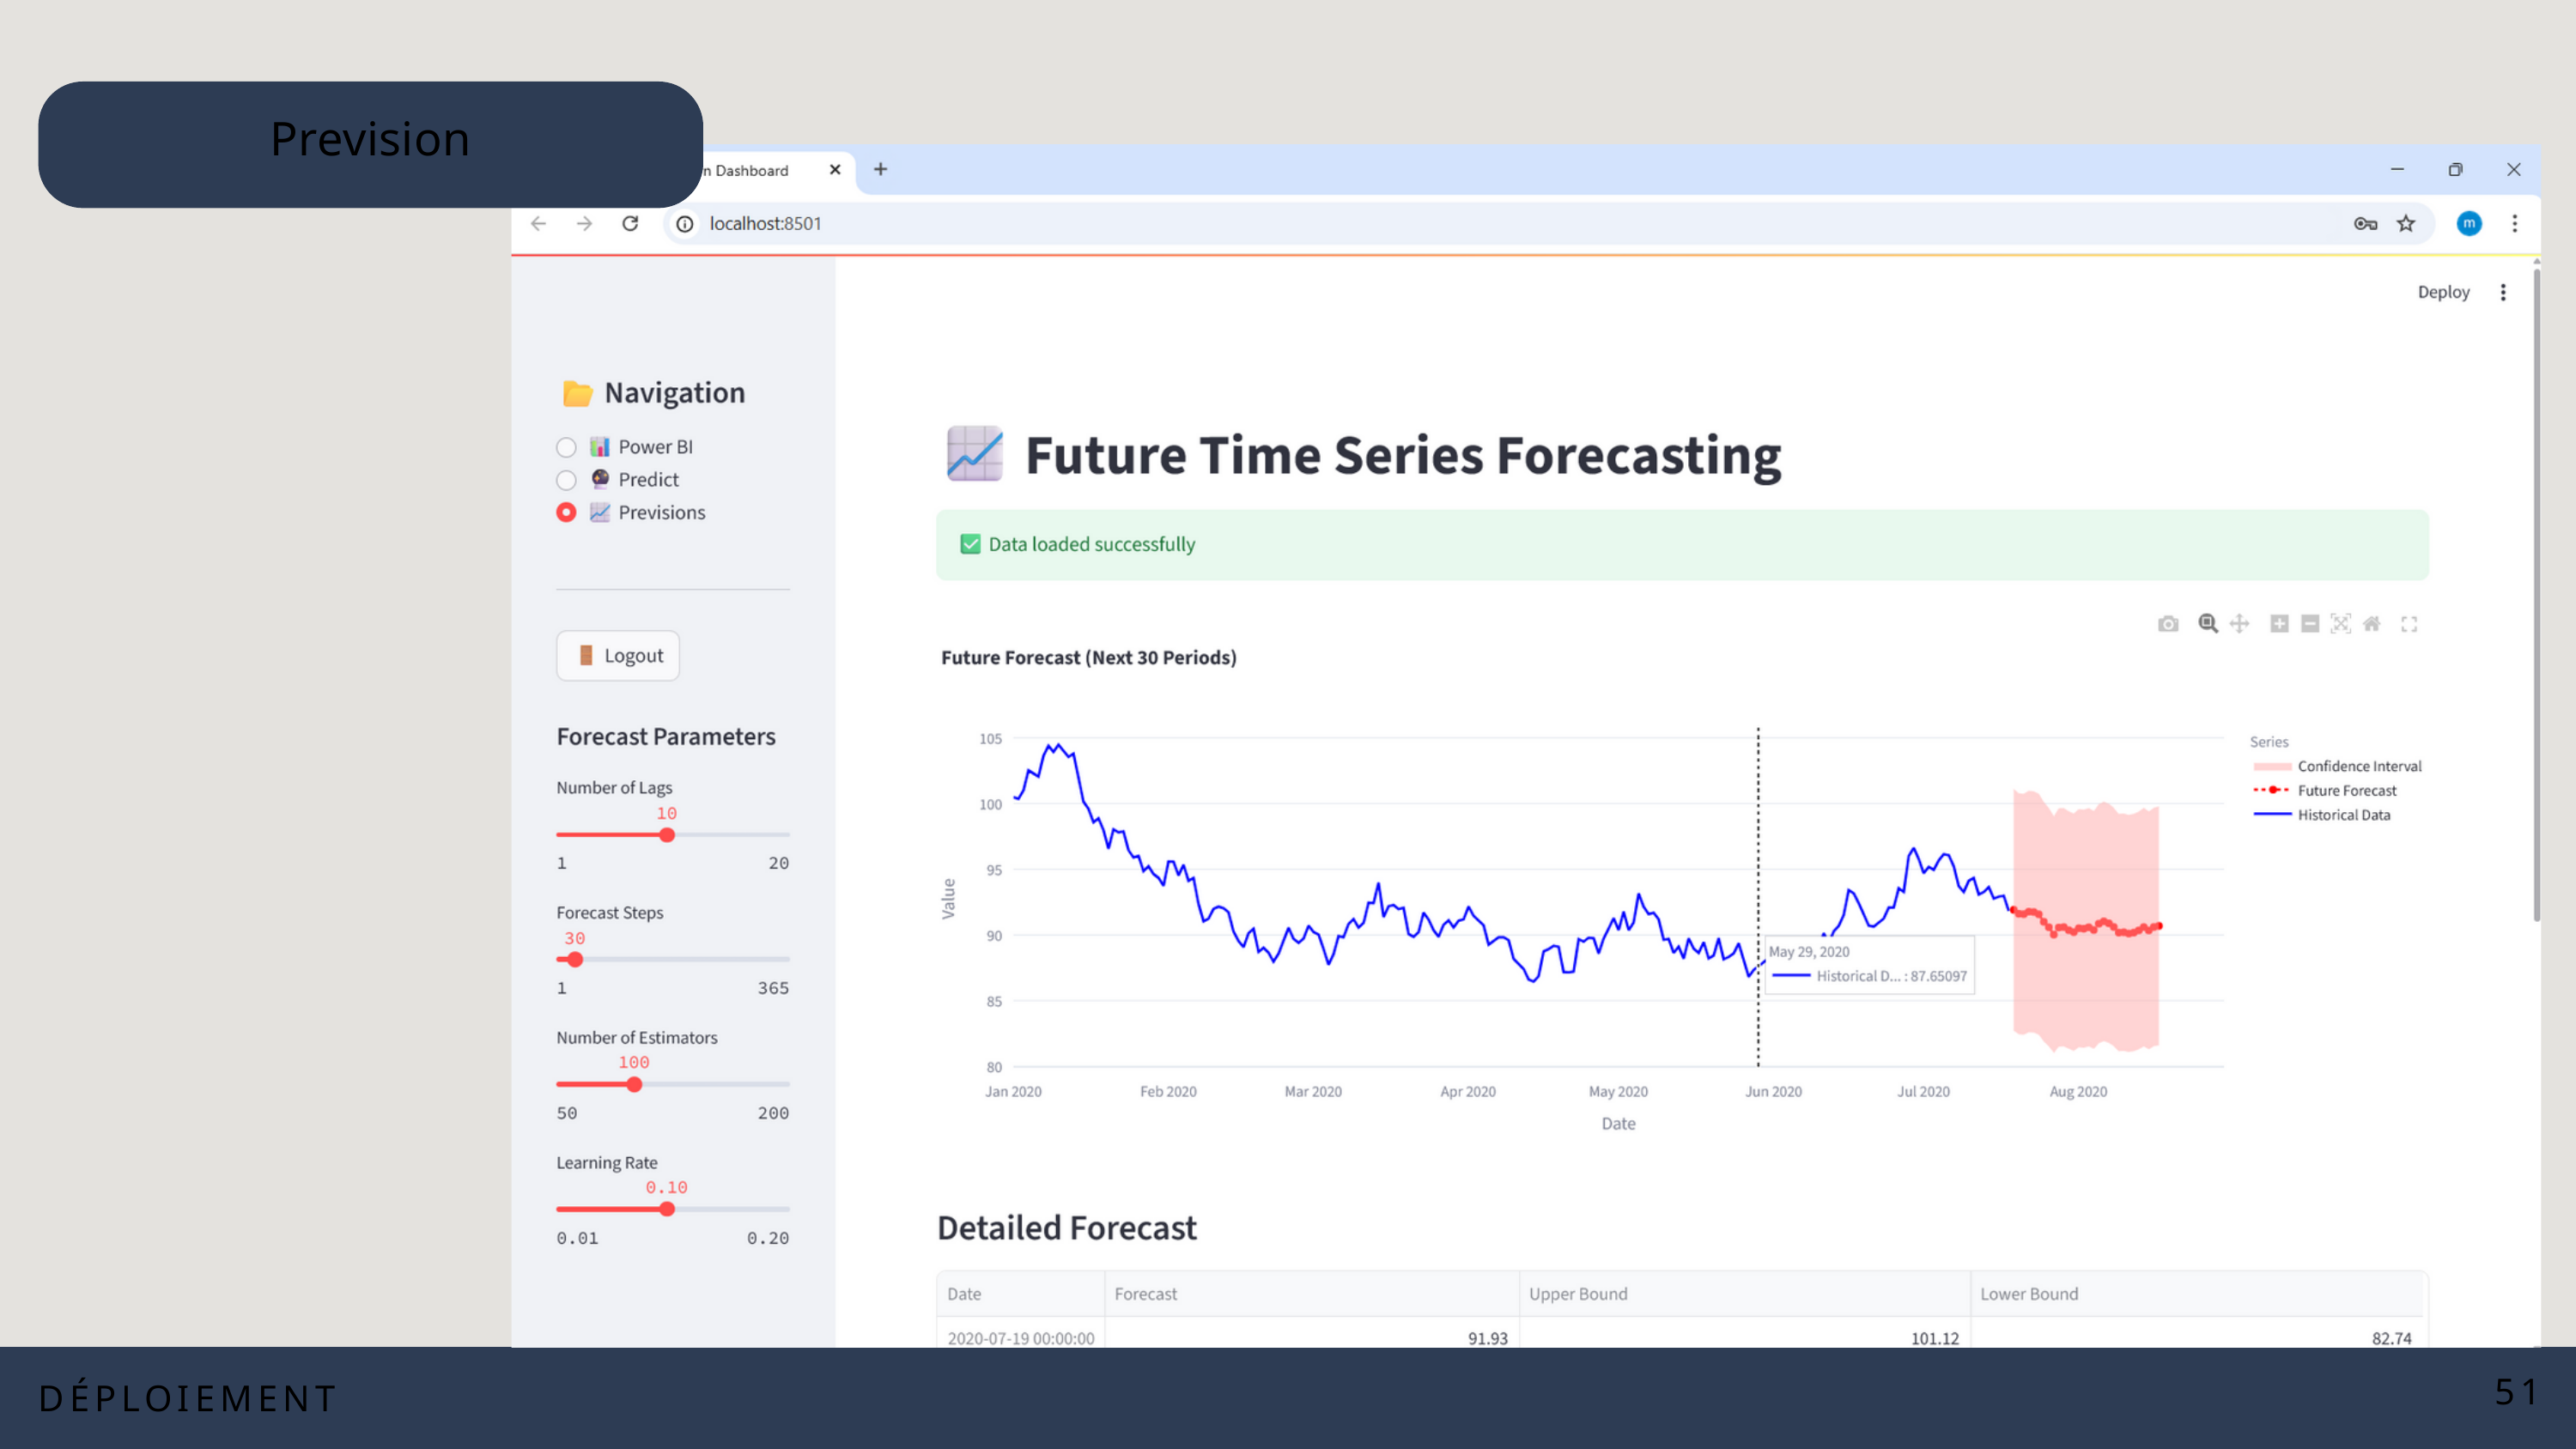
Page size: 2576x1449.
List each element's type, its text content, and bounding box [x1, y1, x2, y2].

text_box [38, 81, 704, 209]
text_box DÉPLOIEMENT [38, 1368, 1111, 1419]
text_box 51 [1452, 1361, 2542, 1413]
text_box [1360, 144, 2542, 1348]
text_box [511, 144, 1218, 1348]
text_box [1221, 124, 1354, 1449]
